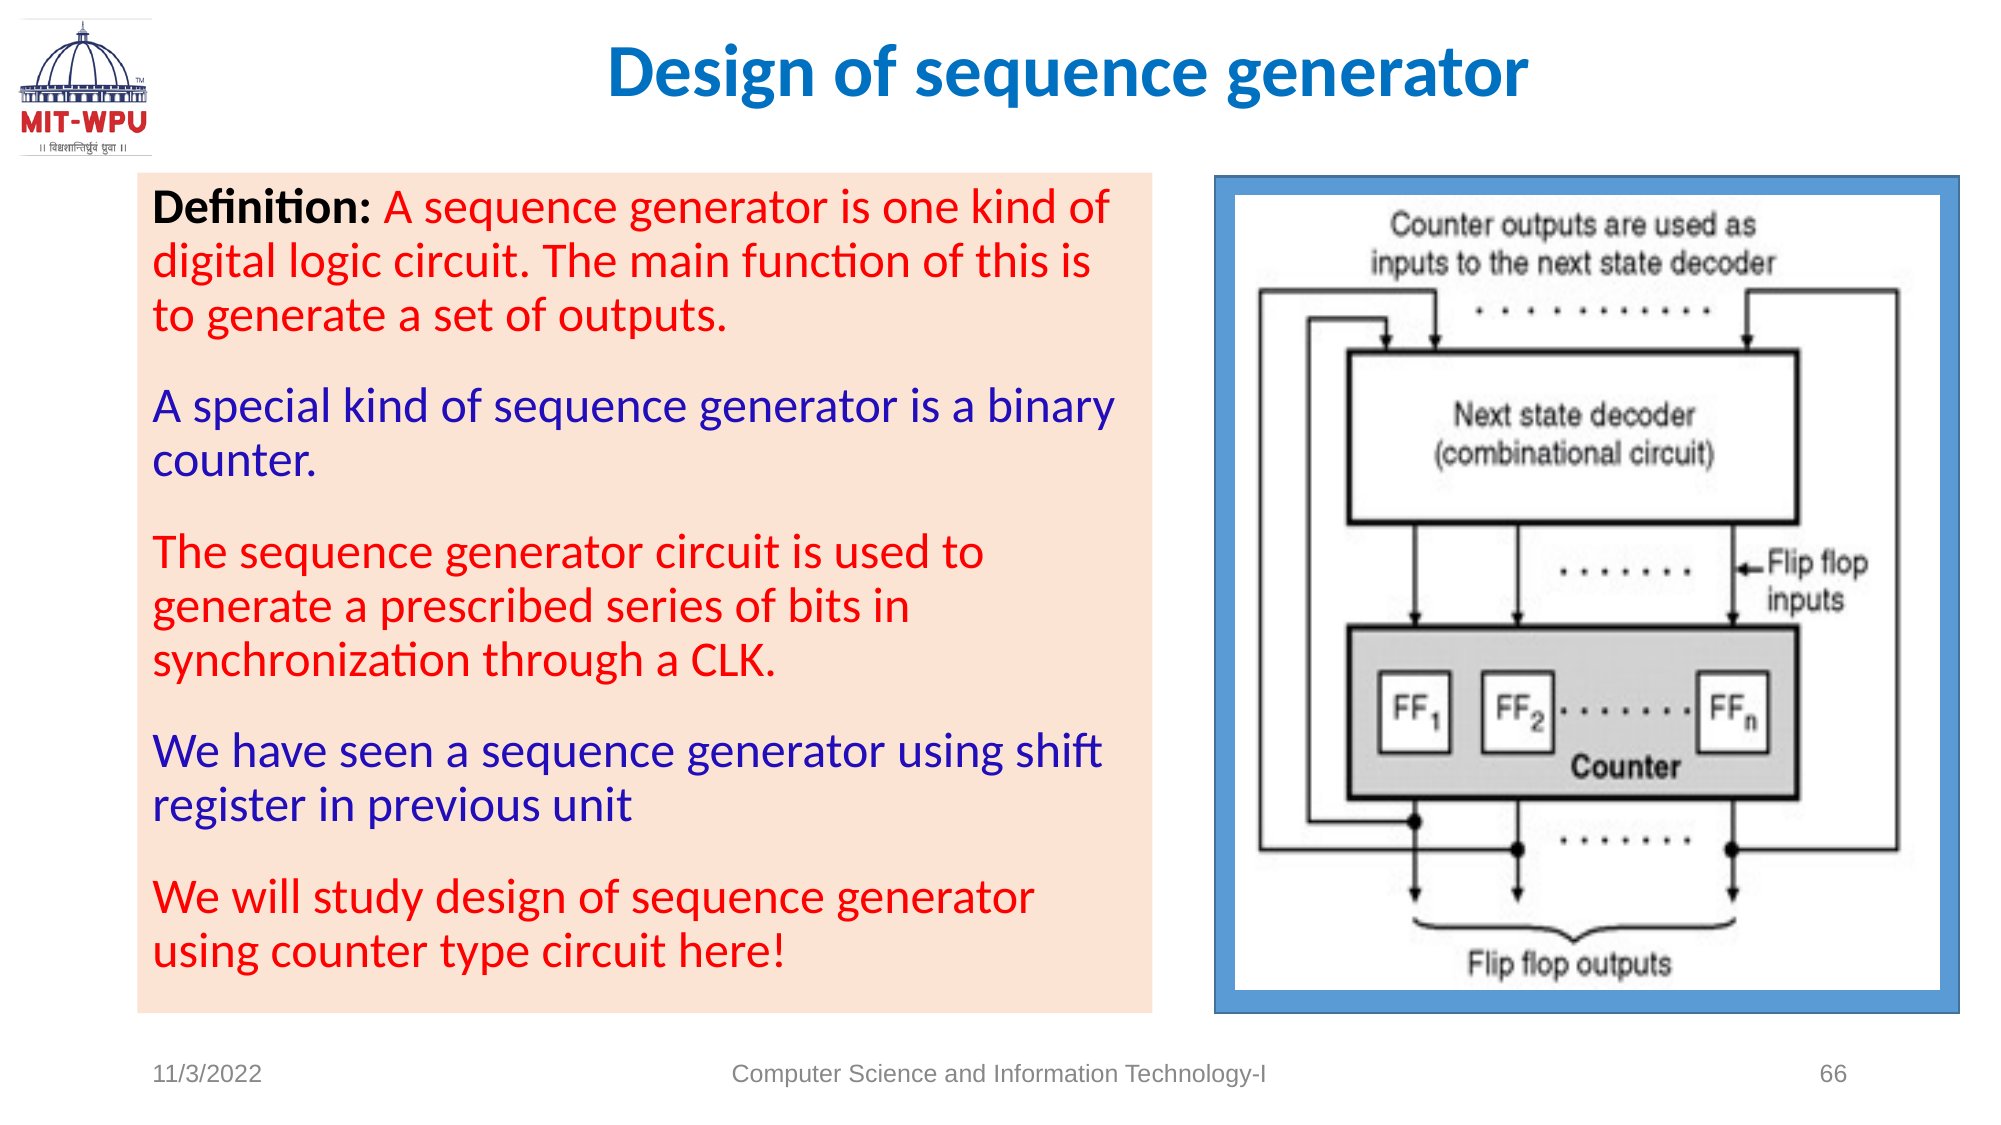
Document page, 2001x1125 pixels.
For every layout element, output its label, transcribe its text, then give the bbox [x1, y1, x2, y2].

slide_number ‹#› [1412, 1042, 1863, 1103]
footer Computer Science and Information Technology-I [662, 1042, 1338, 1103]
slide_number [137, 1042, 588, 1103]
picture [18, 17, 152, 157]
title Design of sequence generator [179, 25, 1960, 120]
picture [1234, 195, 1940, 991]
text_box [1215, 176, 1960, 1014]
list Definition: A sequence generator is one kind of digital logic circuit. The main function of this is to generate a set of outputs. A special kind of sequence generator is a binary counter. The sequence generator circuit is used to generate a prescribed series of bits in synchronization through a CLK. We have seen a sequence generator using shift register in previous unit We will study design of sequence generator using counter type circuit here! [137, 172, 1153, 1014]
